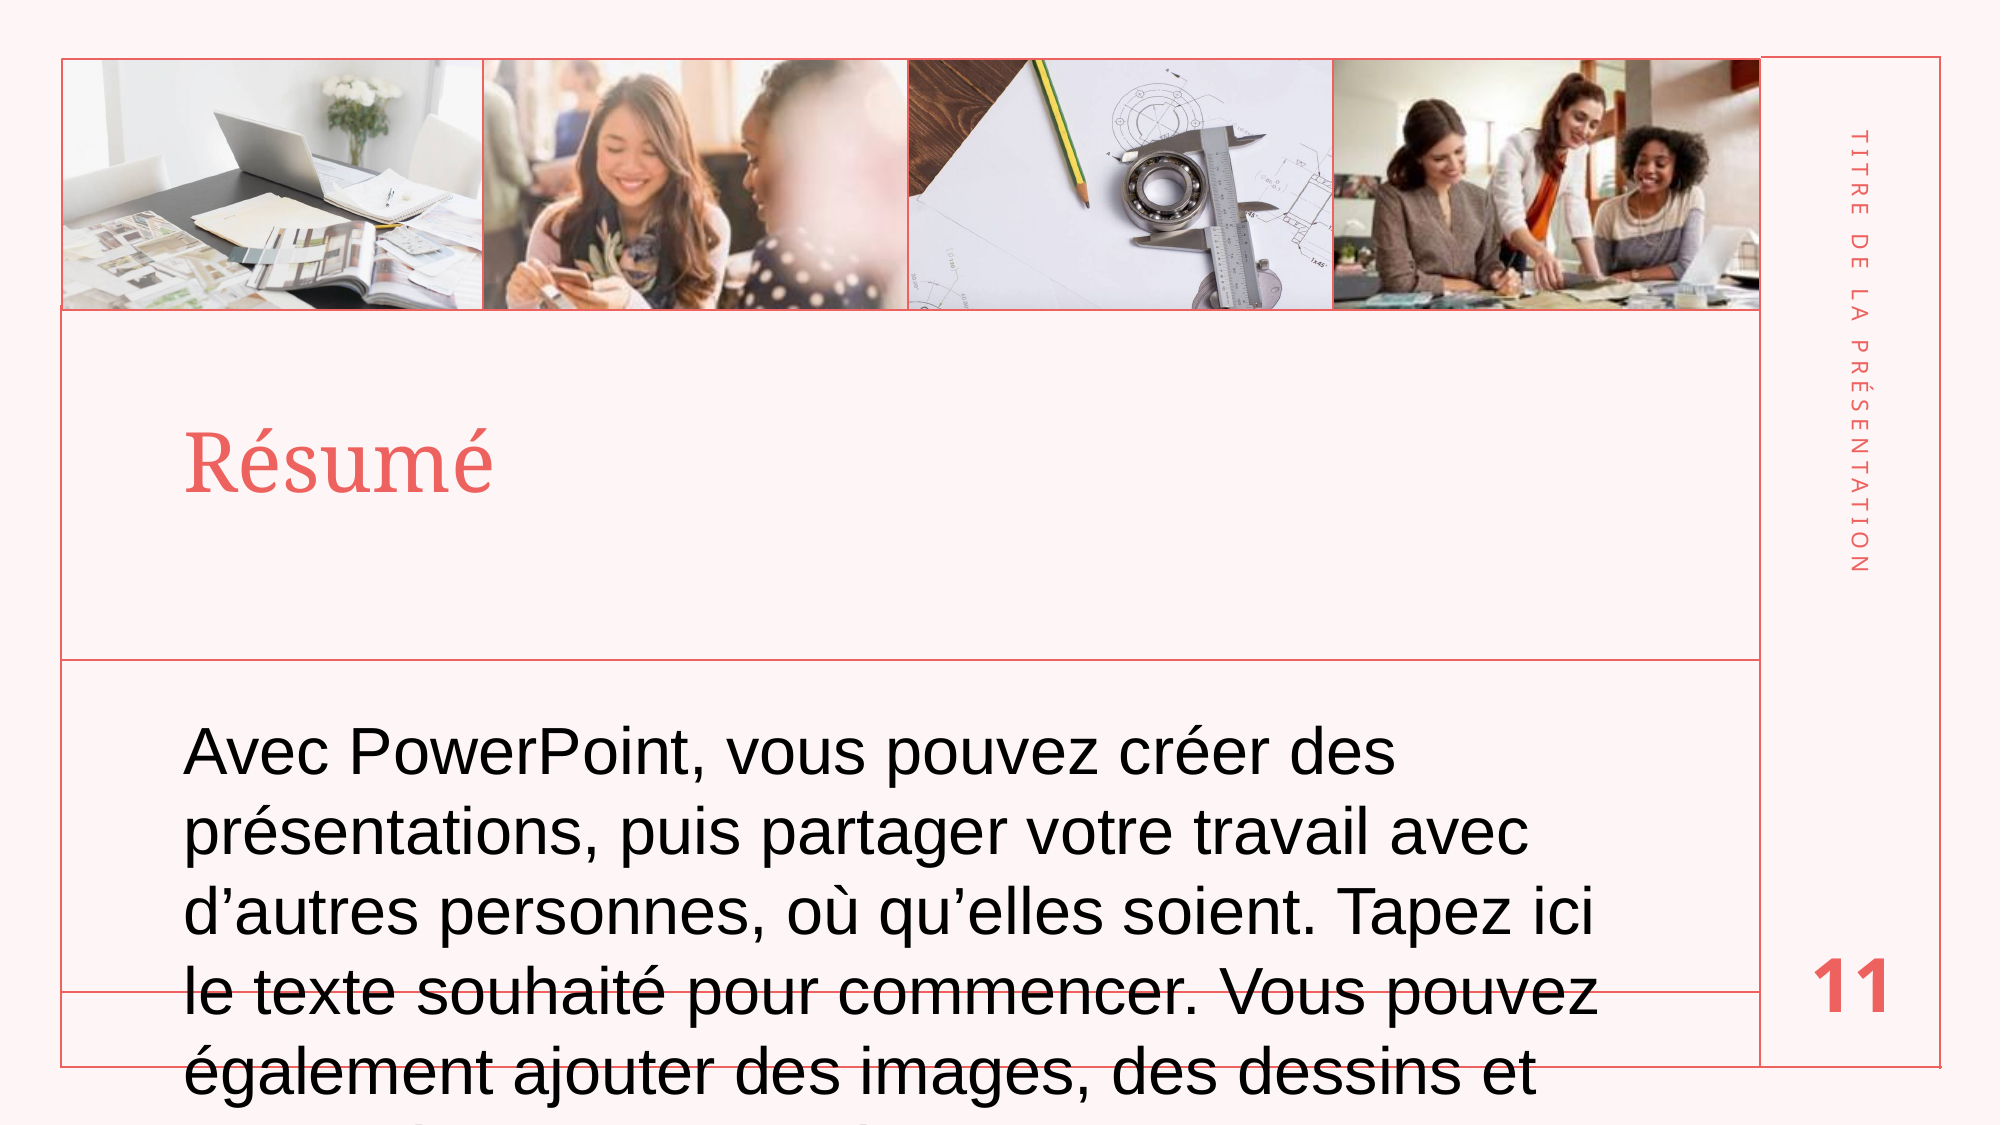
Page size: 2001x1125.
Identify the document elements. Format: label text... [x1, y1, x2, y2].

subtitle Avec PowerPoint, vous pouvez créer des présentations, puis partager votre travail avec d’autres personnes, où qu’elles soient. Tapez ici le texte souhaité pour commencer. Vous pouvez également ajouter des images, des dessins et des vidéos sur ce modèle. Enregistrez sur OneDrive, puis accédez à vos présentations depuis votre ordinateur, depuis votre tablette ou depuis votre téléphone. [168, 700, 1663, 931]
picture [62, 59, 1759, 310]
footer TITRE DE LA PRÉSENTATION [1822, 115, 1883, 791]
title Résumé [168, 412, 1505, 581]
slide_number 11 [1775, 930, 1932, 1055]
